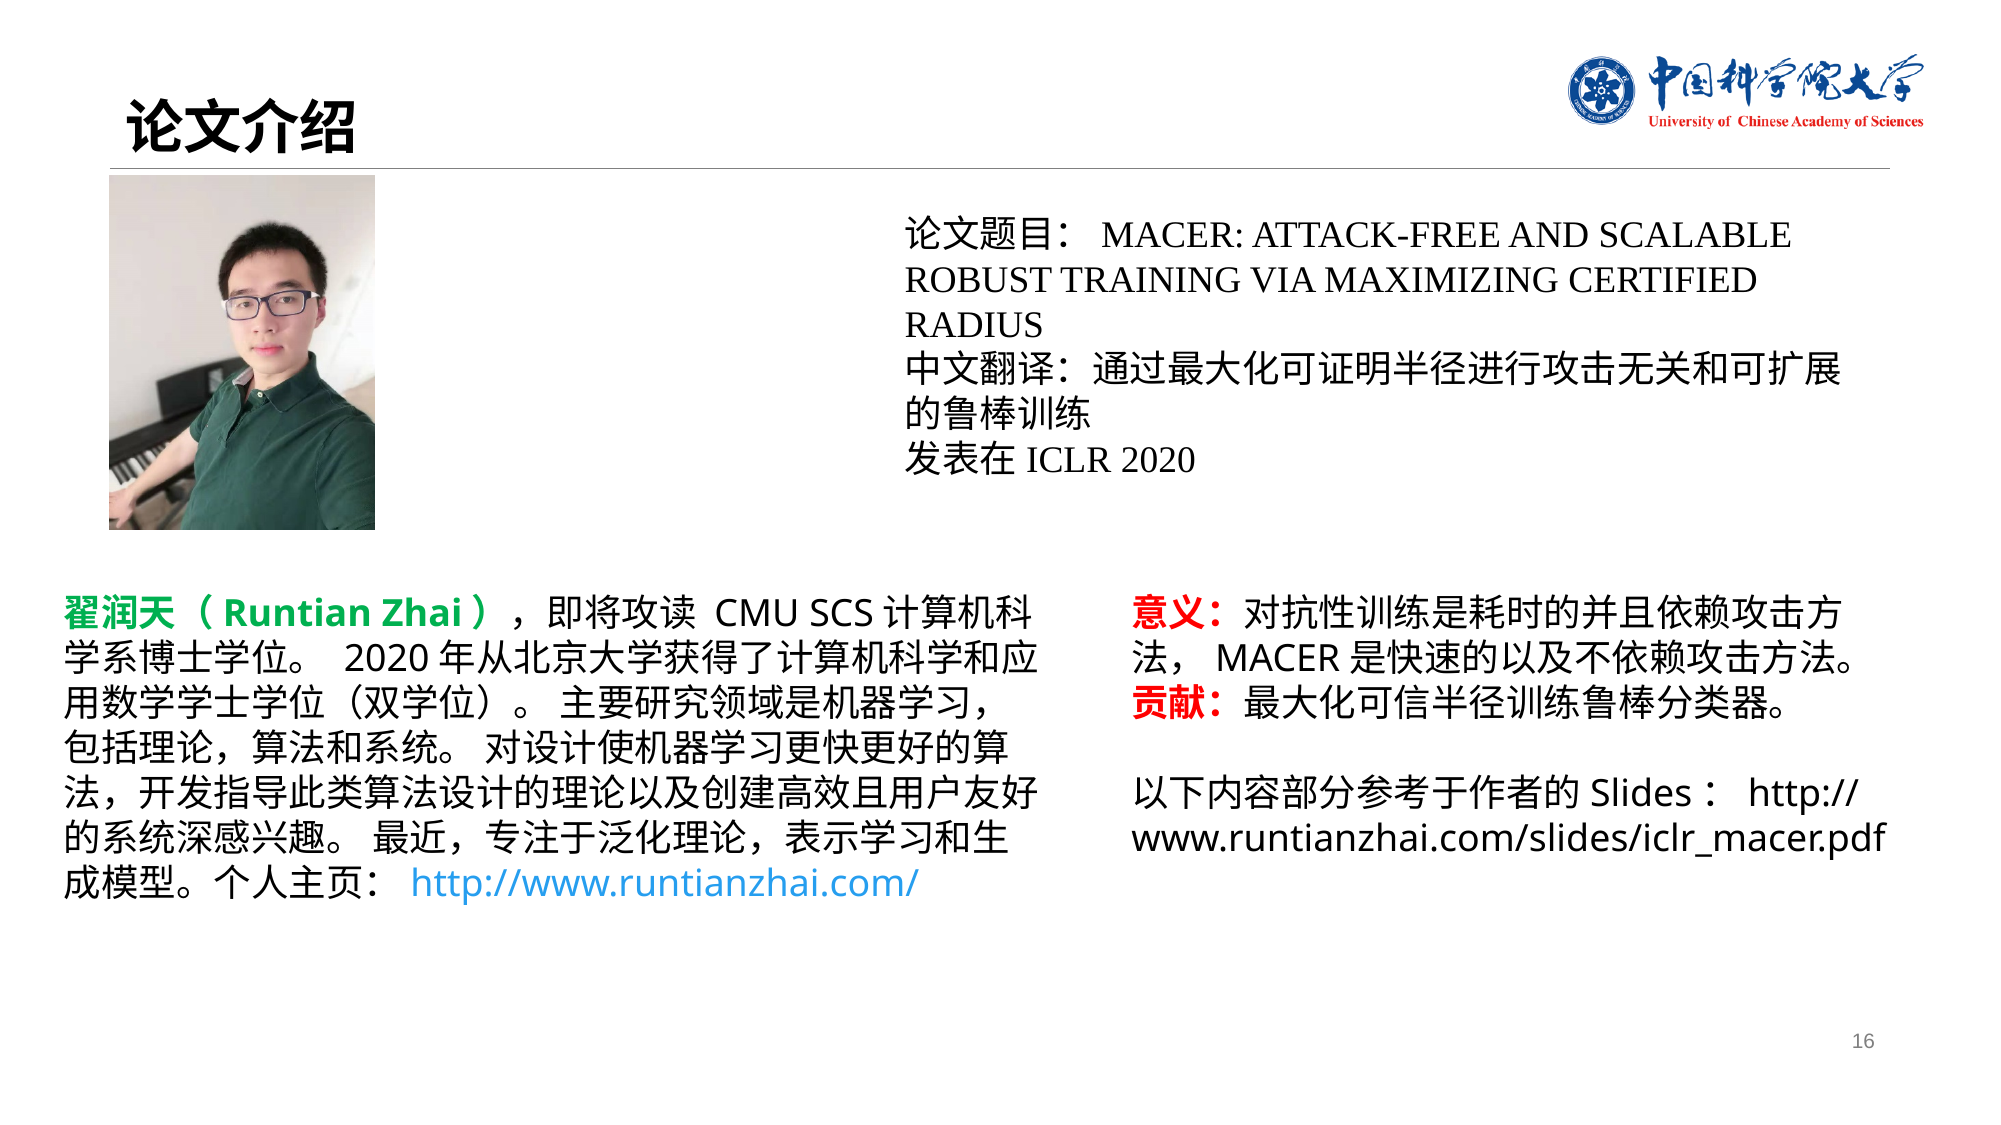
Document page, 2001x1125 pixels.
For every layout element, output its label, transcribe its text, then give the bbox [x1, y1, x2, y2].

text_box 翟润天（Runtian Zhai），即将攻读 CMU SCS计算机科学系博士学位。 2020年从北京大学获得了计算机科学和应用数学学士学位（双学位）。 主要研究领域是机器学习，包括理论，算法和系统。 对设计使机器学习更快更好的算法，开发指导此类算法设计的理论以及创建高效且用户友好的系统深感兴趣。 最近，专注于泛化理论，表示学习和生成模型。个人主页：http://www.runtianzhai.com/ [49, 581, 1056, 912]
text_box 论文题目：MACER: ATTACK-FREE AND SCALABLE ROBUST TRAINING VIA MAXIMIZING CERTIFIED RADIUS 中文翻译：通过最大化可证明半径进行攻击无关和可扩展的鲁棒训练 发表在ICLR 2020 [889, 202, 1890, 488]
slide_number 16 [1412, 1023, 1890, 1058]
text_box 意义：对抗性训练是耗时的并且依赖攻击方法，MACER是快速的以及不依赖攻击方法。 贡献：最大化可信半径训练鲁棒分类器。 以下内容部分参考于作者的Slides：http://www.runtianzhai.com/slides/iclr_macer.pdf [1116, 581, 2000, 867]
picture [1890, 48, 1925, 135]
picture [109, 175, 375, 530]
title 论文介绍 [109, 0, 1890, 169]
